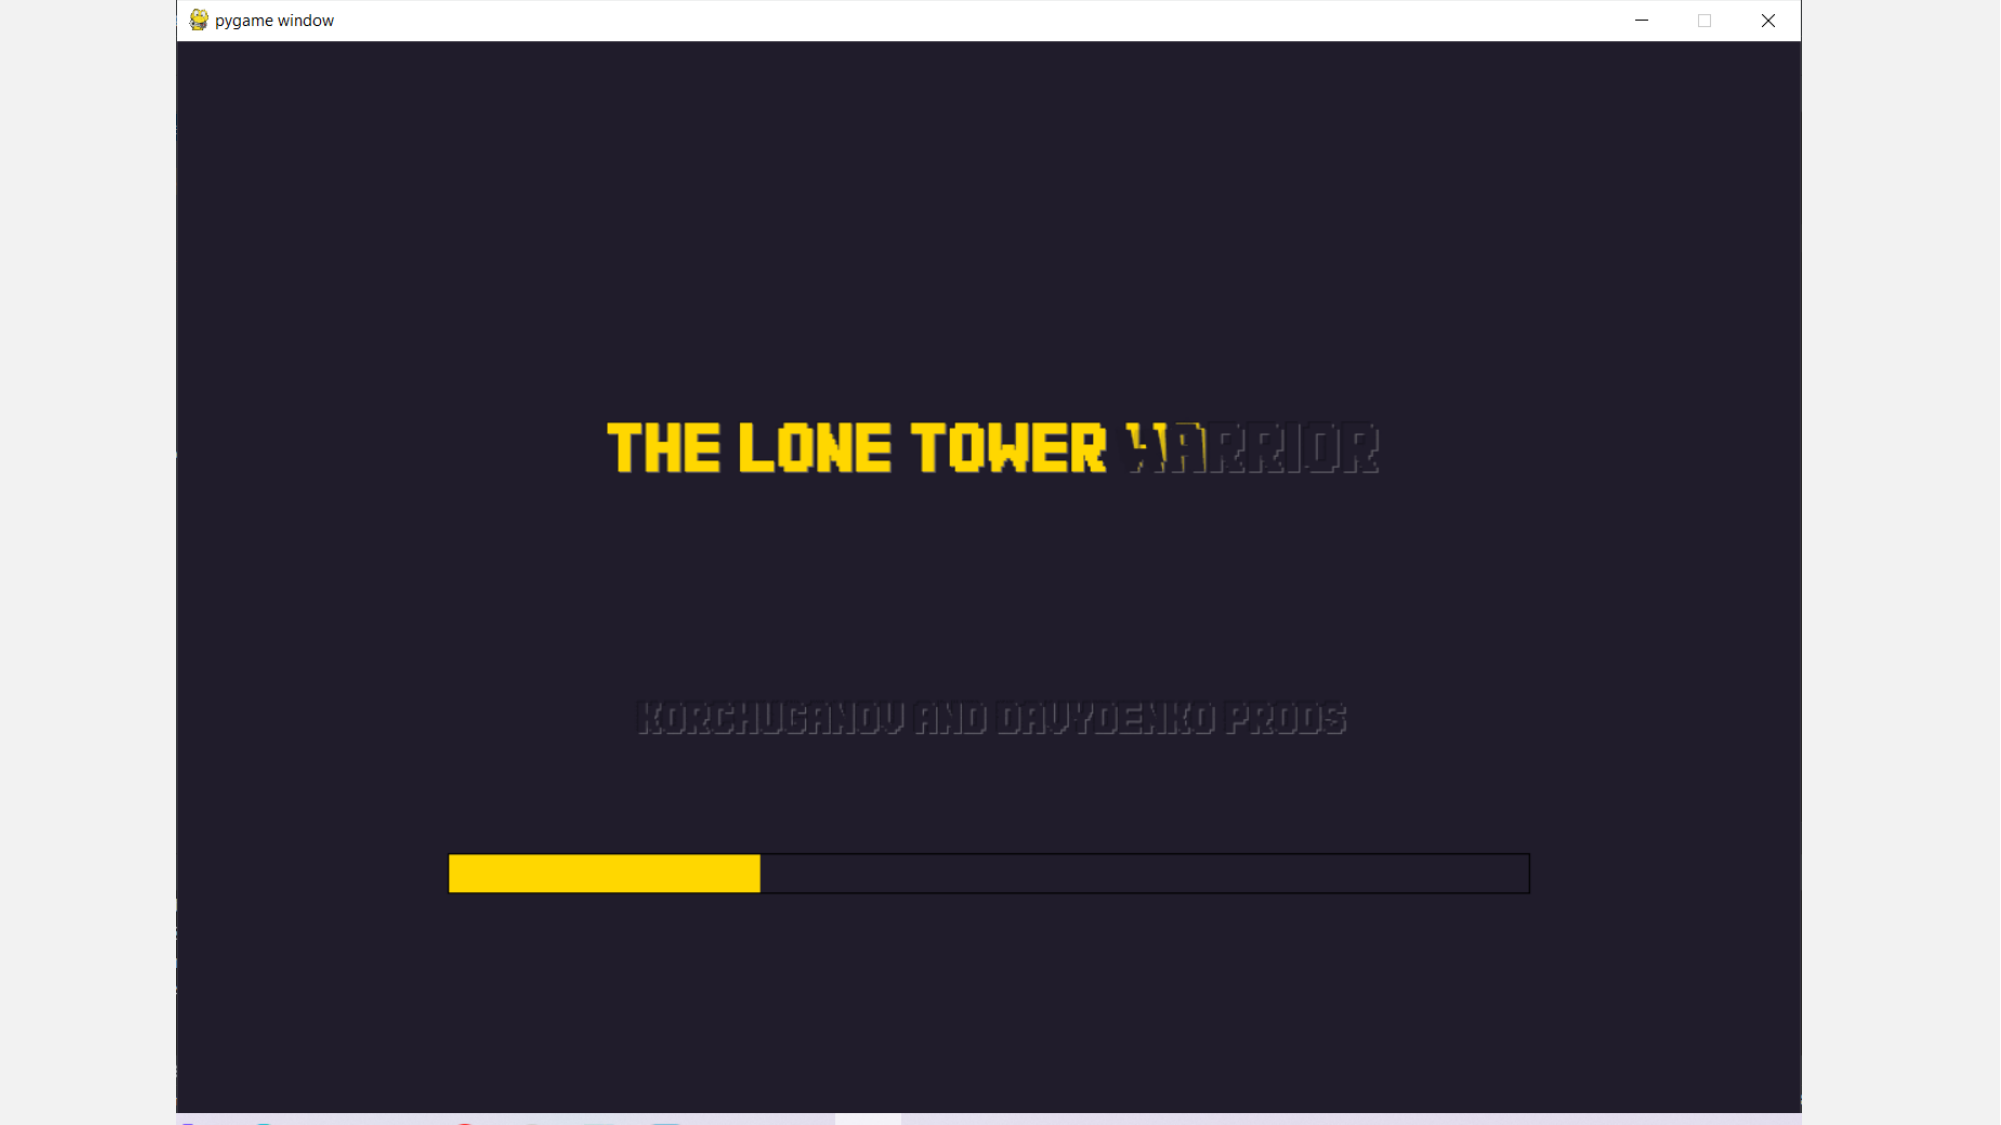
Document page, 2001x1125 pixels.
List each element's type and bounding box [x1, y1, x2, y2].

picture [176, 0, 1802, 1125]
